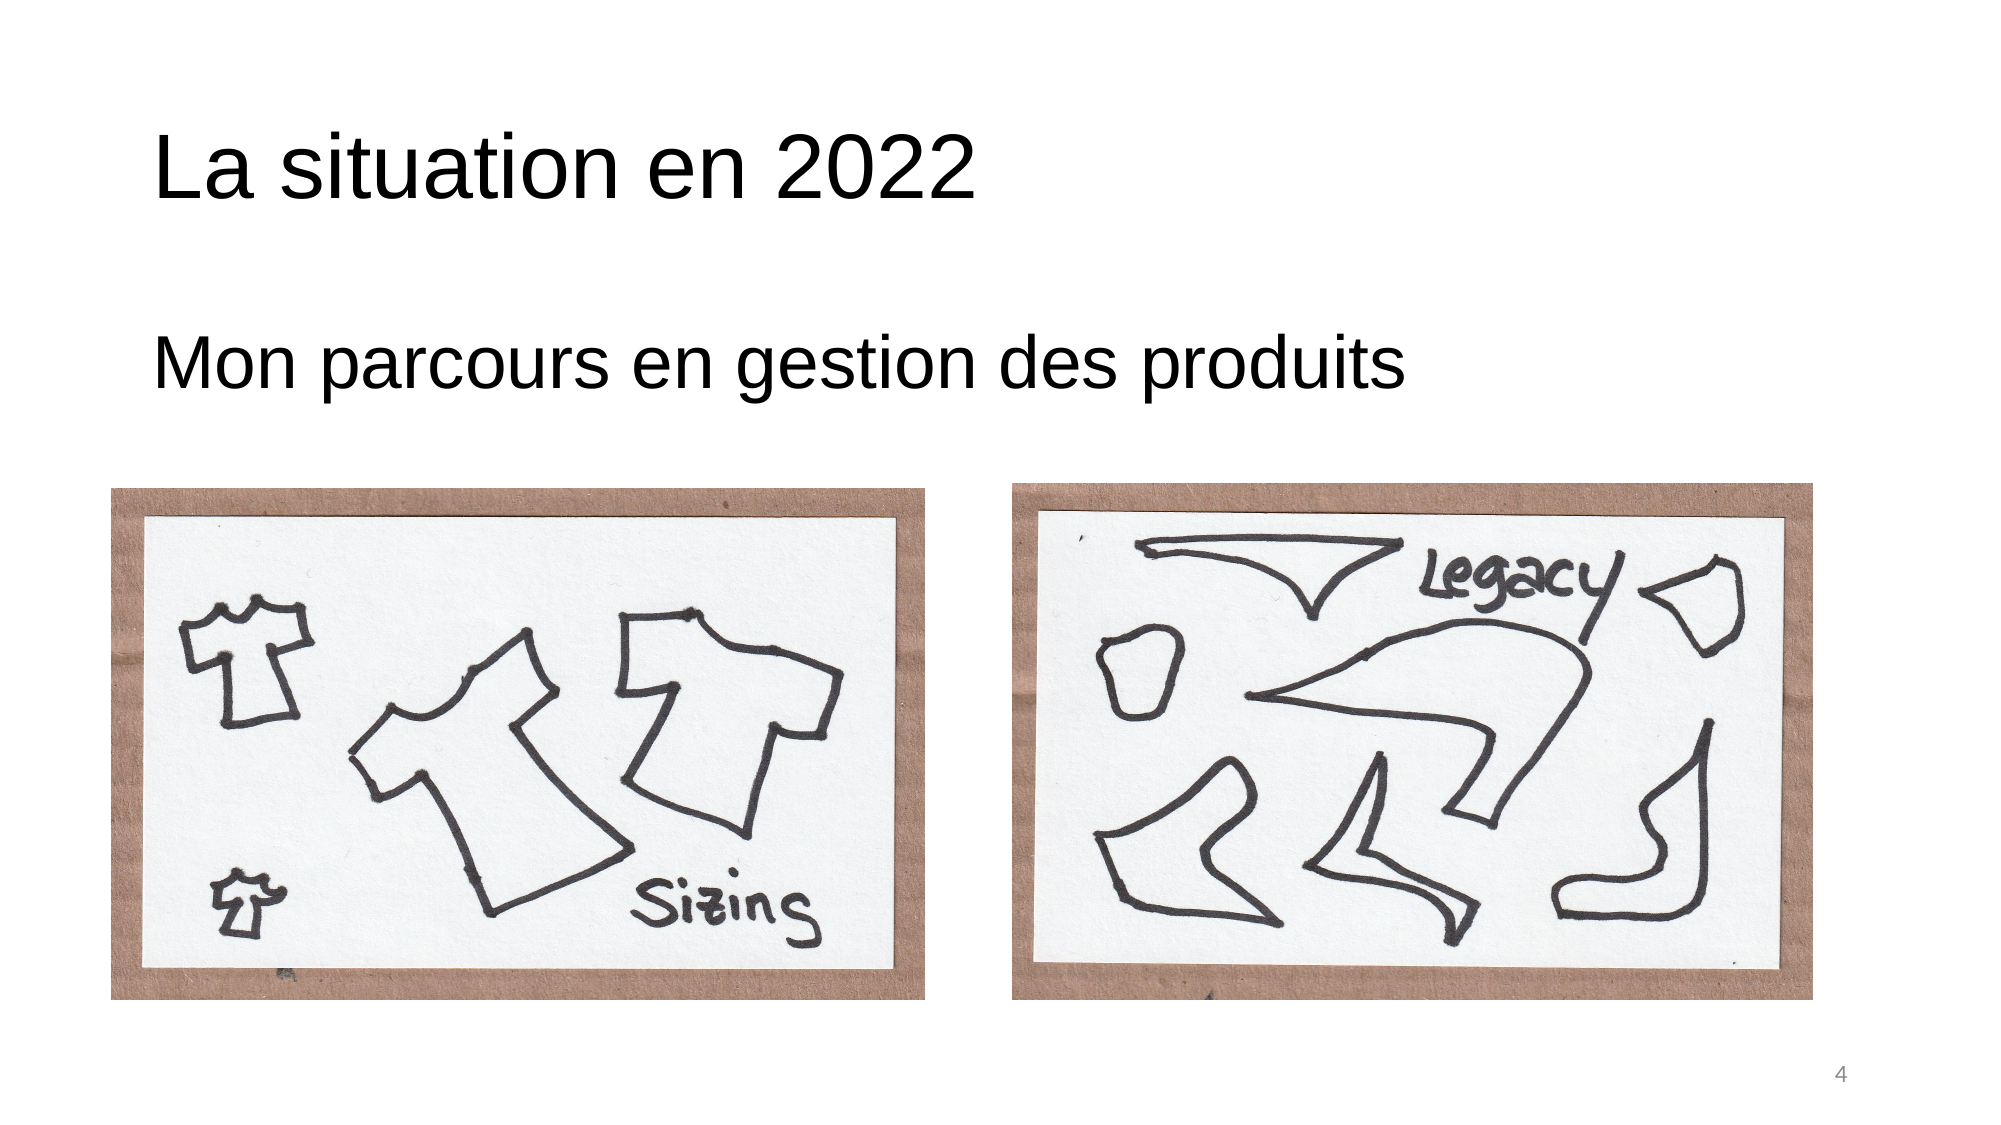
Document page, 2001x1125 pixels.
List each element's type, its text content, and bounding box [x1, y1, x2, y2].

picture [1012, 483, 1813, 1000]
picture [111, 488, 925, 1000]
list Mon parcours en gestion des produits [137, 299, 1863, 1014]
title La situation en 2022 [137, 59, 1863, 278]
slide_number 4 [1412, 1042, 1863, 1103]
